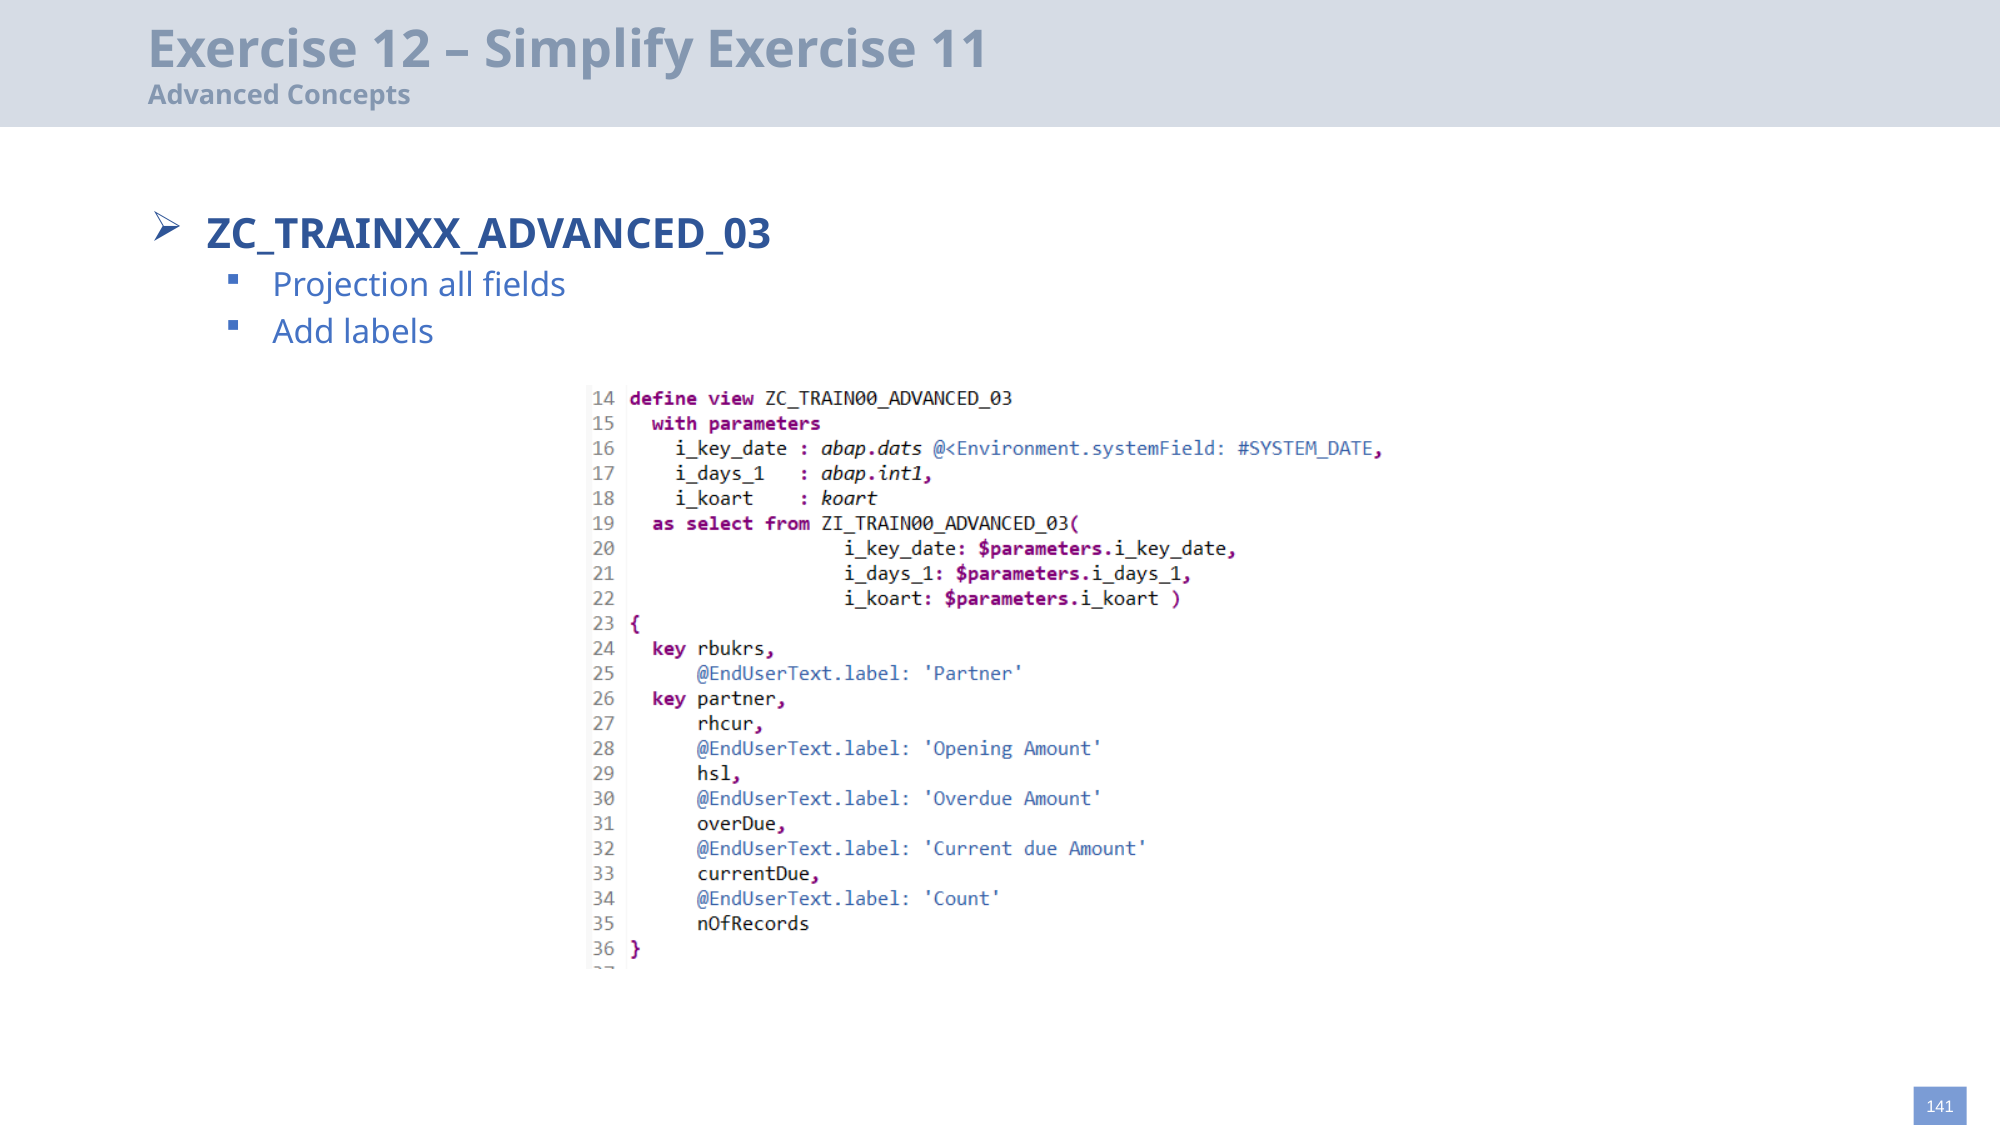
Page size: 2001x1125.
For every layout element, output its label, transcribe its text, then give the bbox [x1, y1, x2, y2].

list ZC_TRAINXX_ADVANCED_03 Projection all fields Add labels [135, 199, 1861, 1014]
title Exercise 12 – Simplify Exercise 11 Advanced Concepts [133, 0, 1867, 128]
picture [586, 384, 1414, 970]
